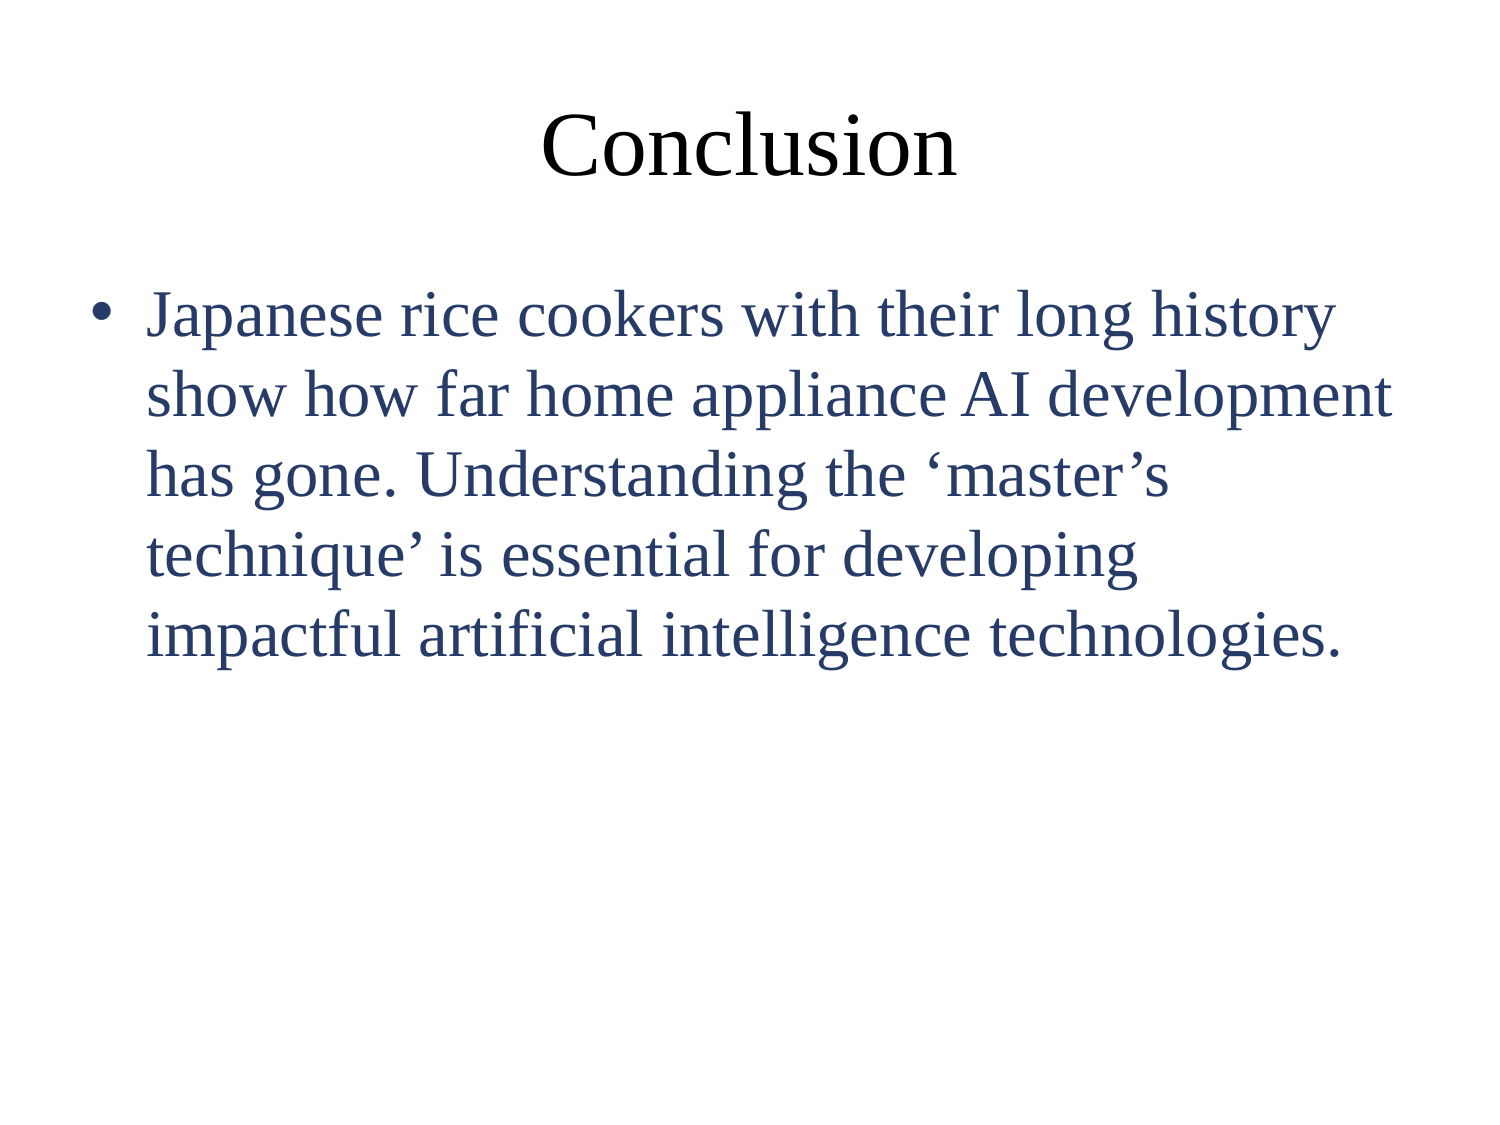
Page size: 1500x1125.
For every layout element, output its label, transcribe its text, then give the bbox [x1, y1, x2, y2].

title Conclusion [75, 45, 1425, 233]
list Japanese rice cookers with their long history show how far home appliance AI development has gone. Understanding the ‘master’s technique’ is essential for developing impactful artificial intelligence technologies. [75, 262, 1425, 1005]
